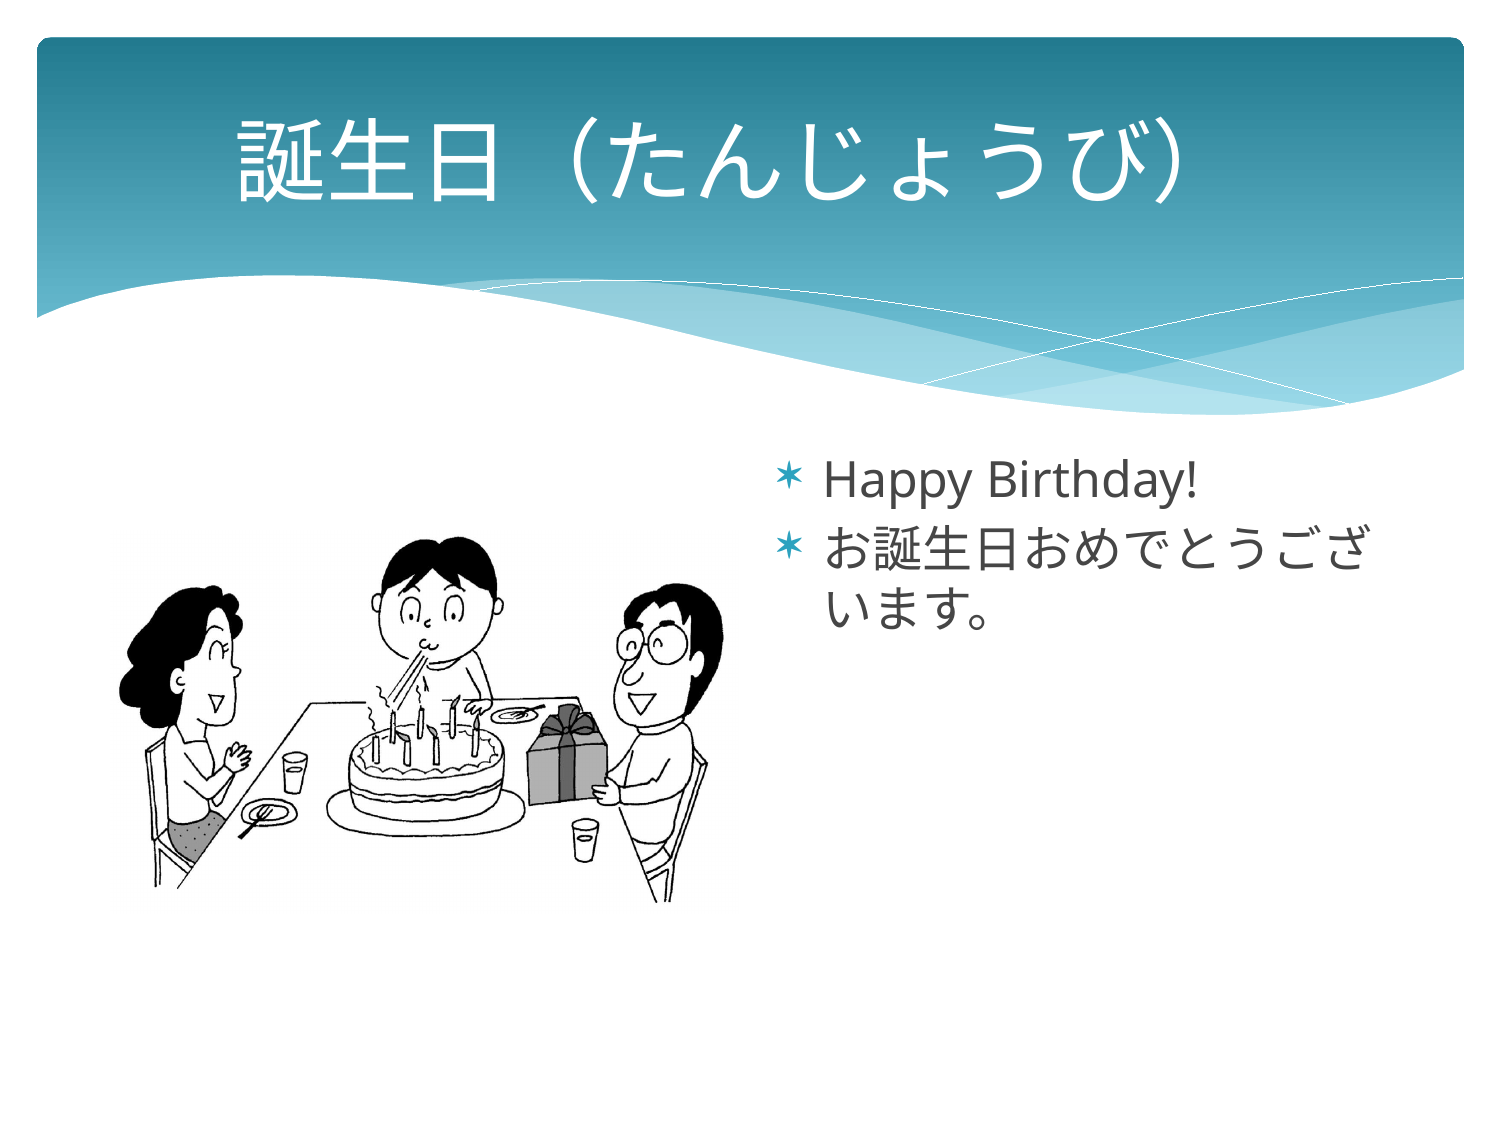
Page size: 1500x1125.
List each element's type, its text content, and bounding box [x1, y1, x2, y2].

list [110, 530, 739, 915]
title 誕生日（たんじょうび） [75, 55, 1425, 261]
list Happy Birthday! お誕生日おめでとうございます。 [761, 439, 1389, 1005]
